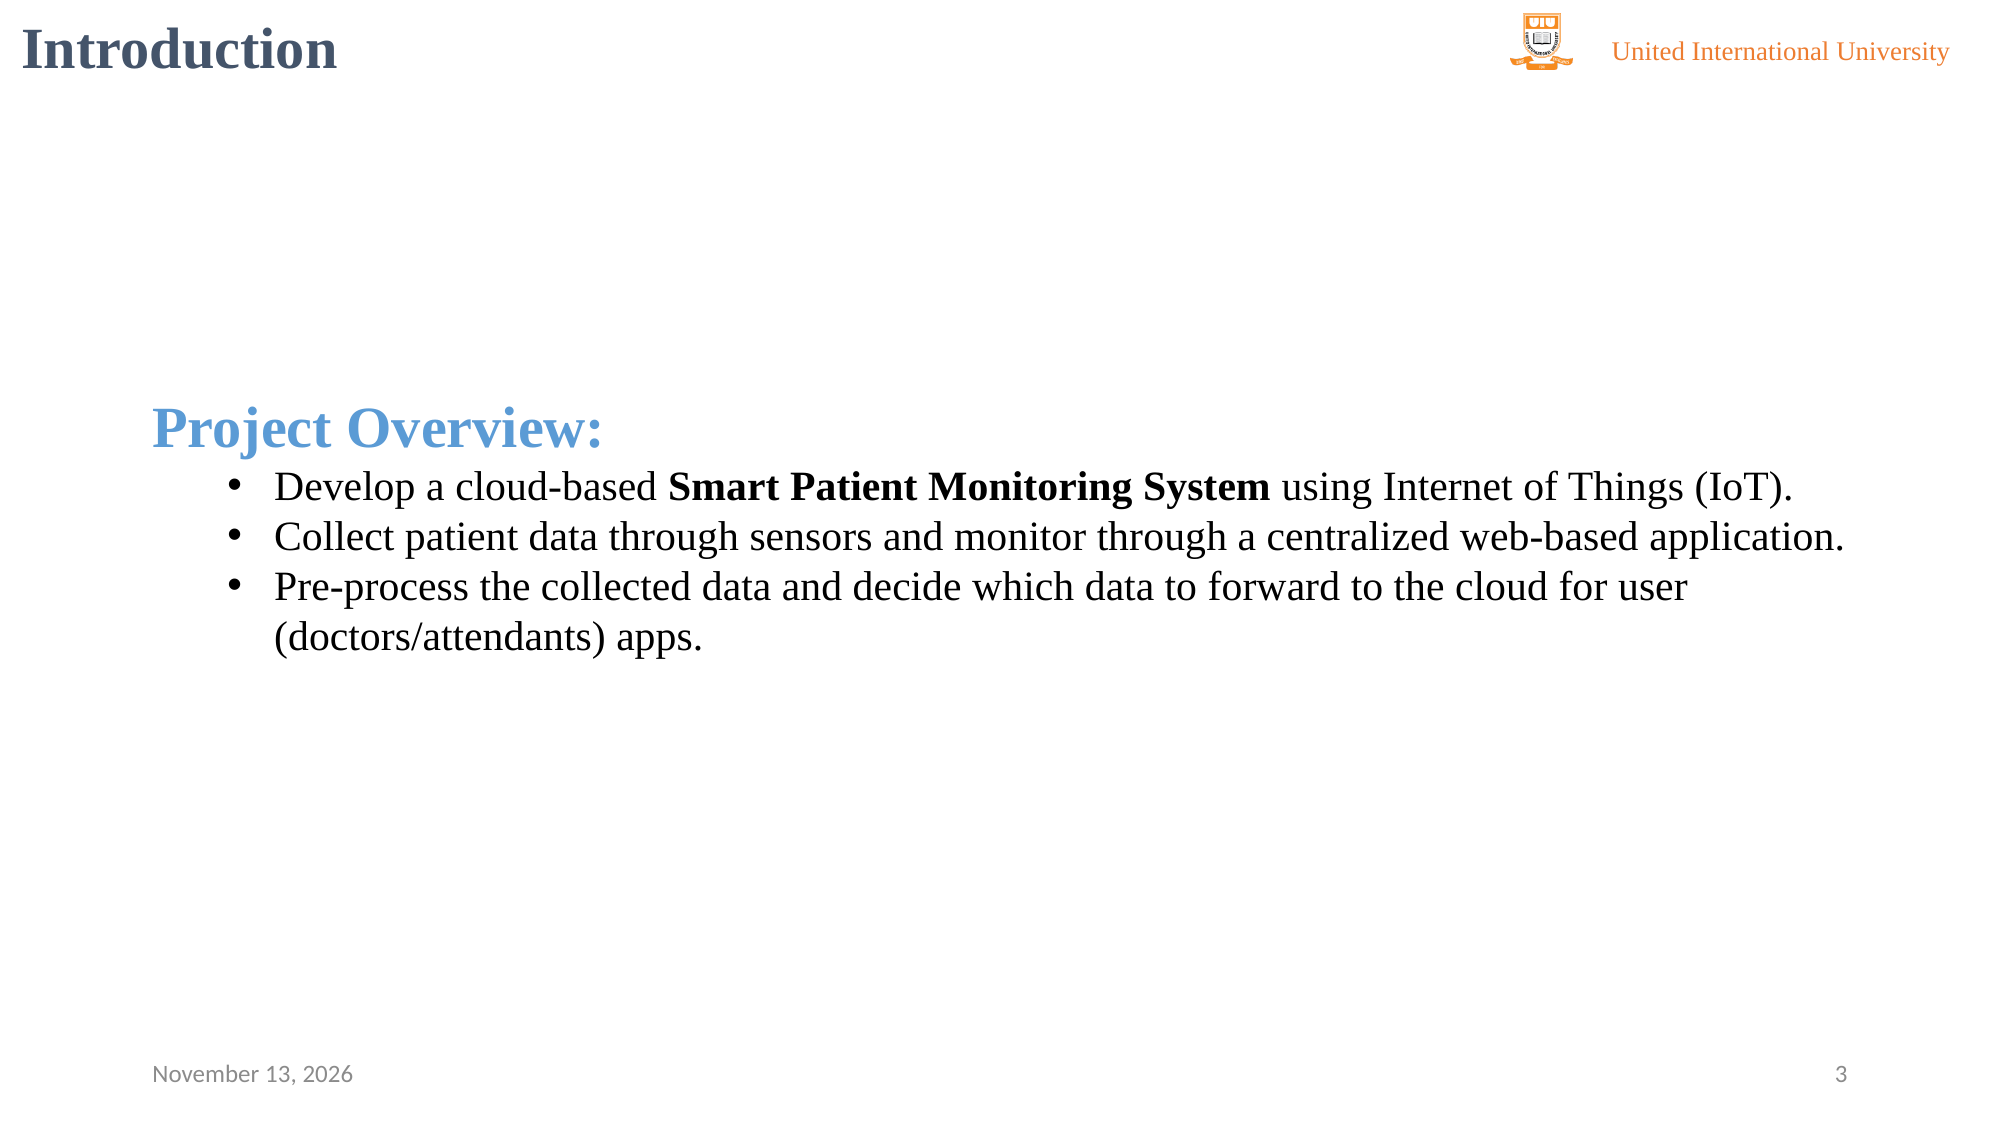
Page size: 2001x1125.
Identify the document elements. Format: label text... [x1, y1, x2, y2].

slide_number 3 [1412, 1042, 1863, 1103]
text_box United International University [1581, 11, 1982, 74]
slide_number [137, 1042, 588, 1103]
text_box Project Overview: Develop a cloud-based Smart Patient Monitoring System using Internet of Things (IoT). Collect patient data through sensors and monitor through a centralized web-based application. Pre-process the collected data and decide which data to forward to the cloud for user (doctors/attendants) apps. [137, 381, 1921, 767]
picture [1510, 13, 1573, 70]
text_box Introduction [6, 10, 944, 90]
